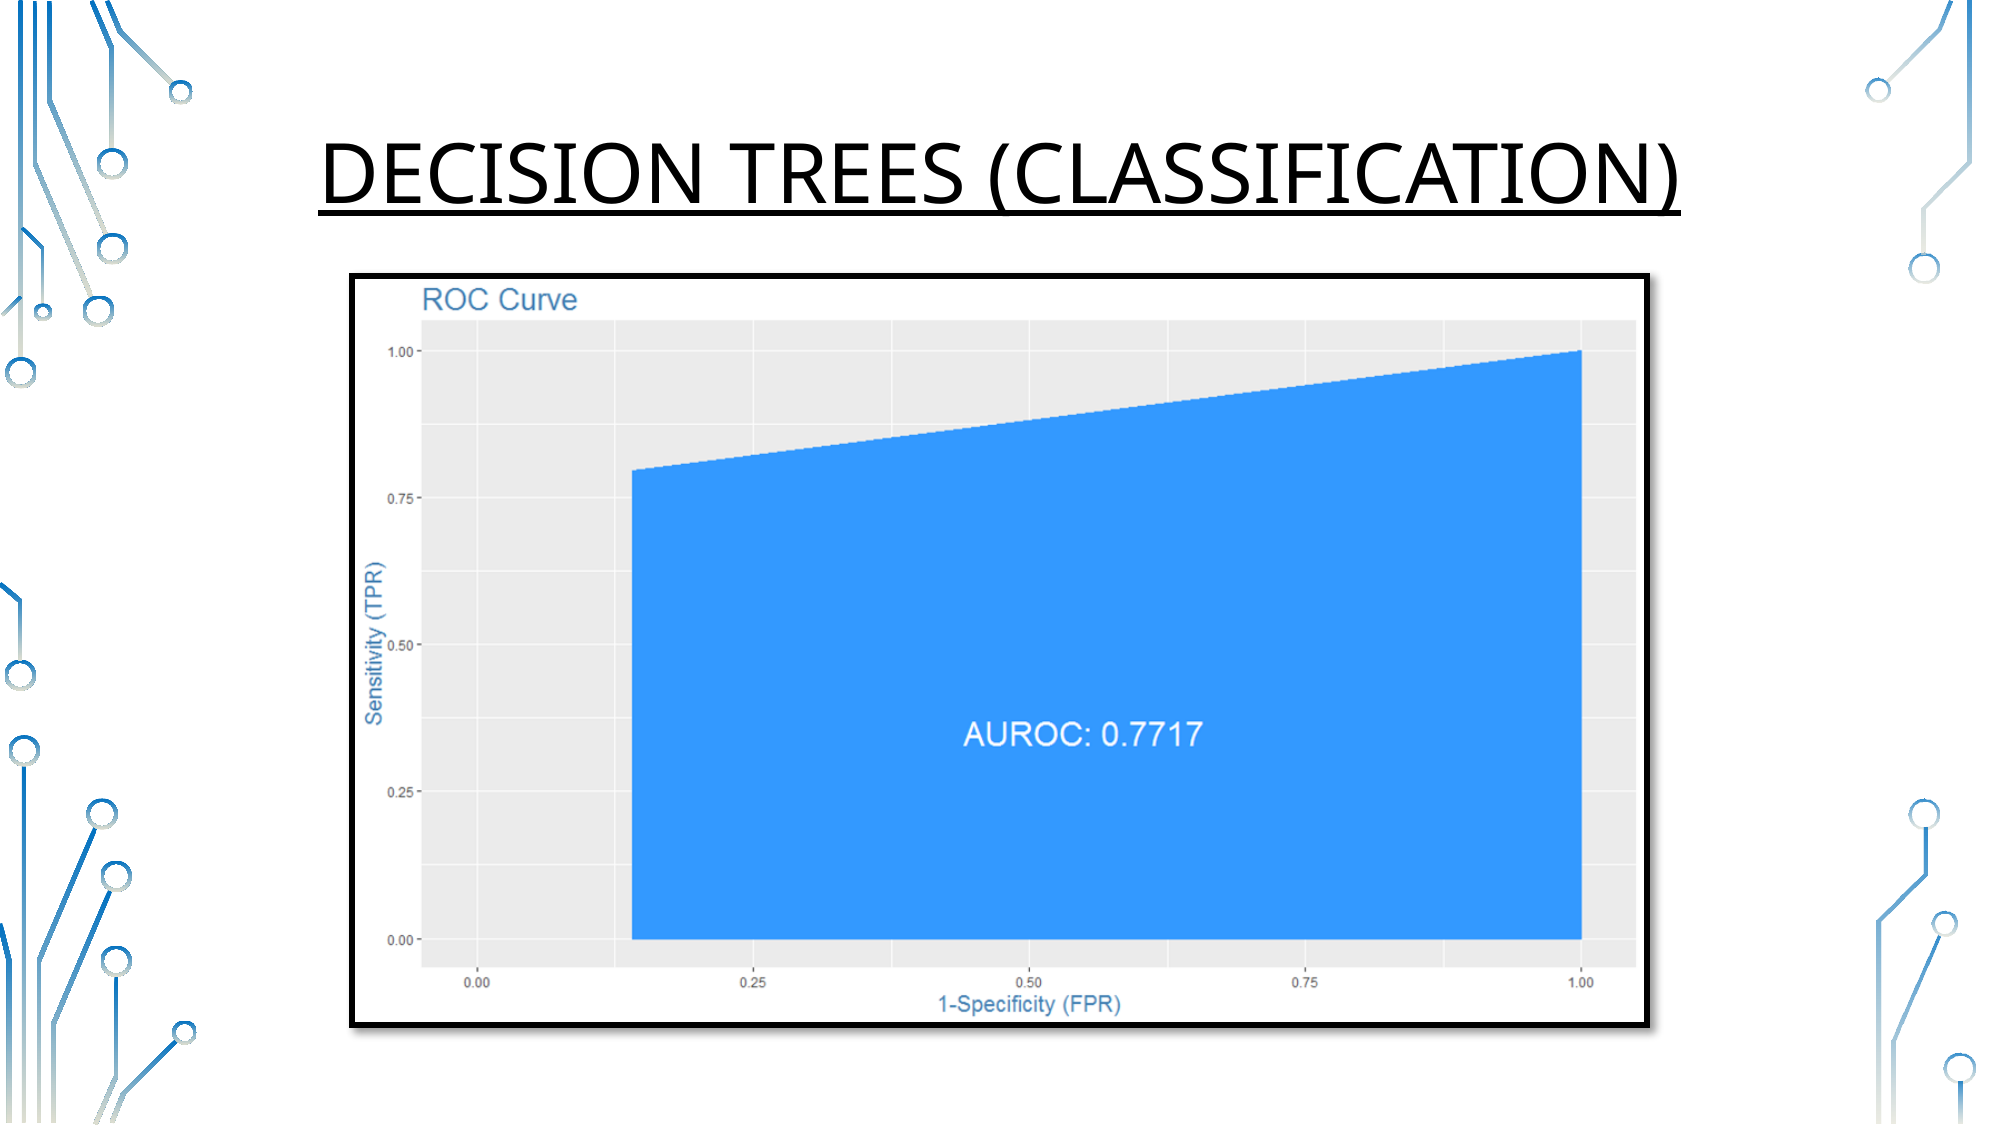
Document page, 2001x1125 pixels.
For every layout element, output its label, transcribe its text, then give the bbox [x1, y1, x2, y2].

title DECISION TREES (CLASSIFICATION) [187, 55, 1813, 298]
picture [355, 278, 1645, 1023]
